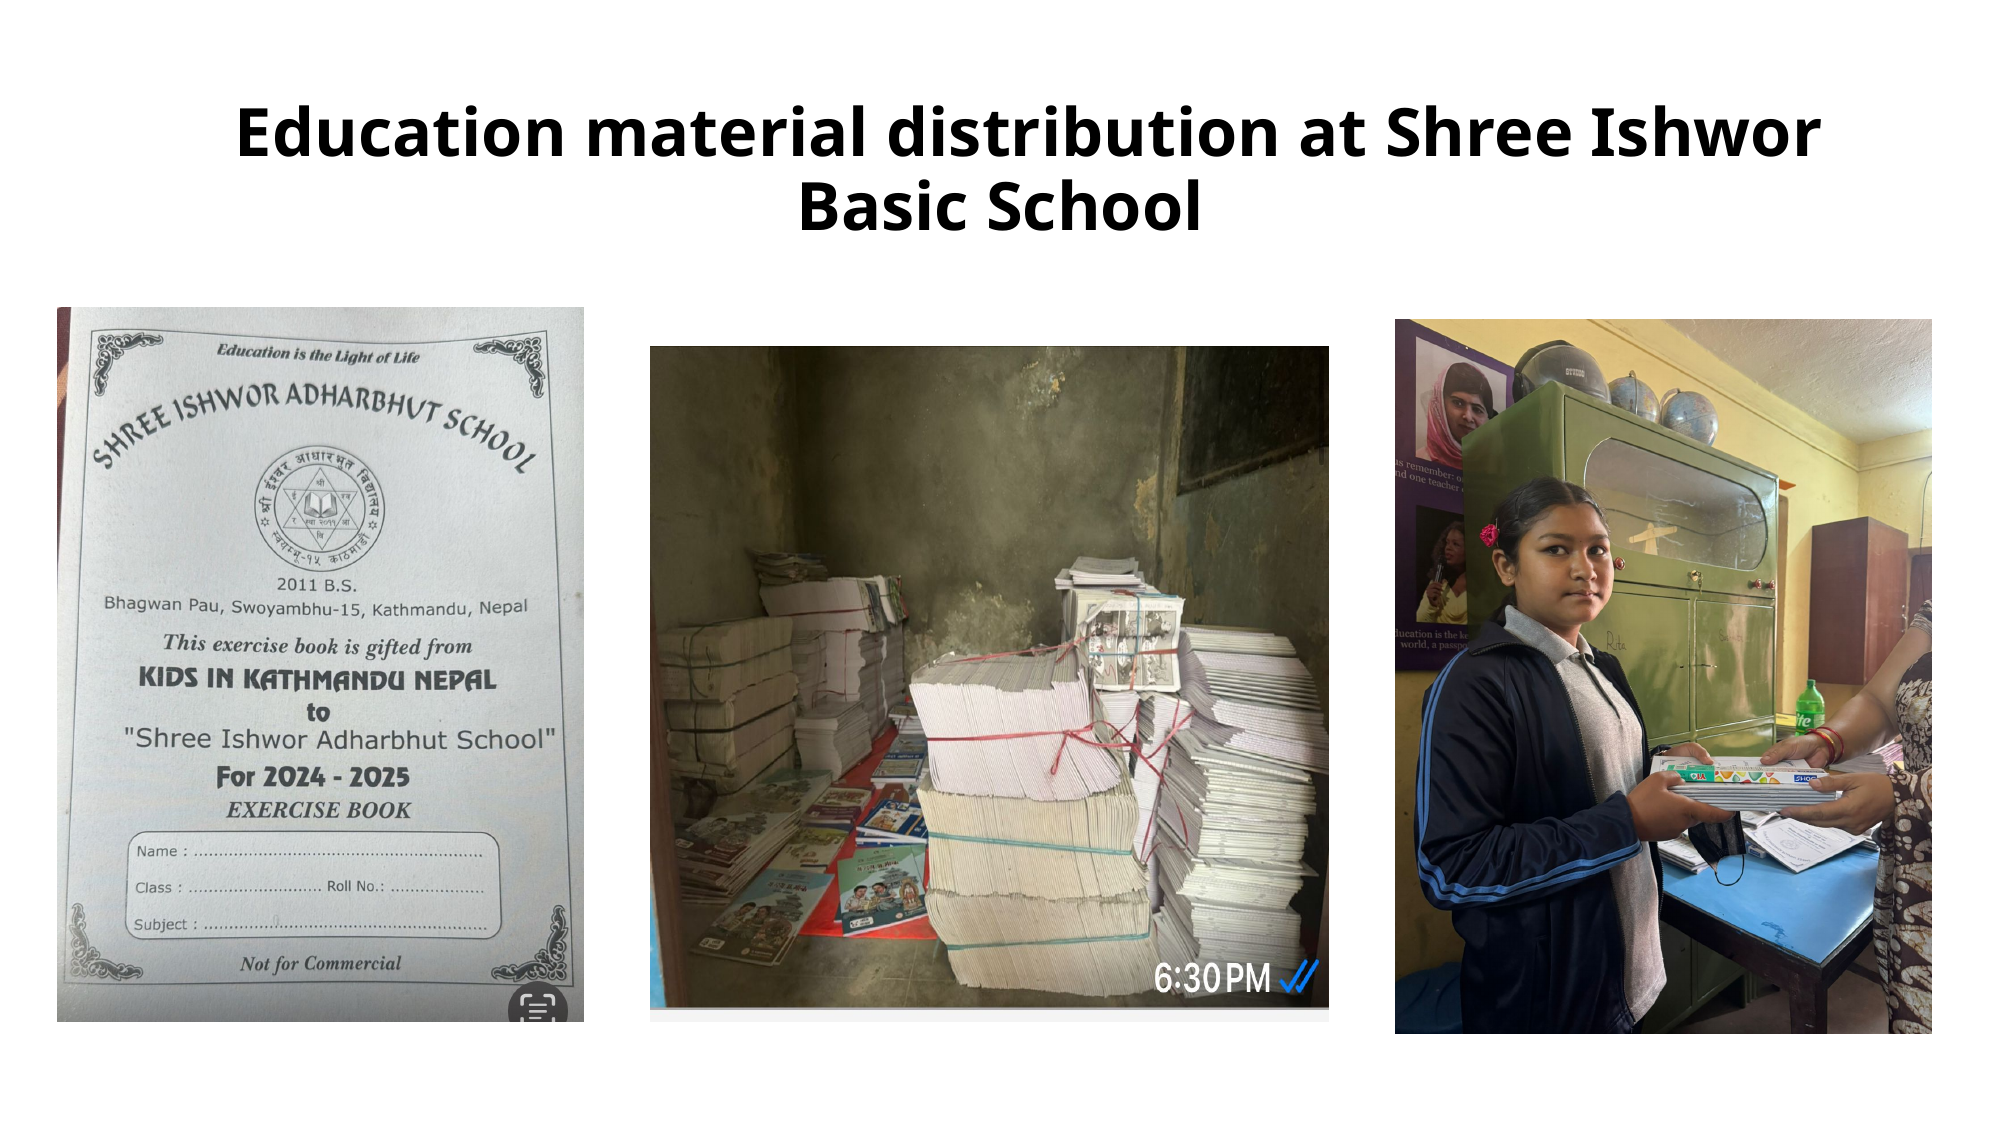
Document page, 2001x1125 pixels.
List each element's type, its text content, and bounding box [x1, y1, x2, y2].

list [57, 307, 584, 1022]
title Education material distribution at Shree Ishwor Basic School [137, 59, 1863, 278]
picture [650, 346, 1329, 1022]
picture [1395, 319, 1932, 1034]
